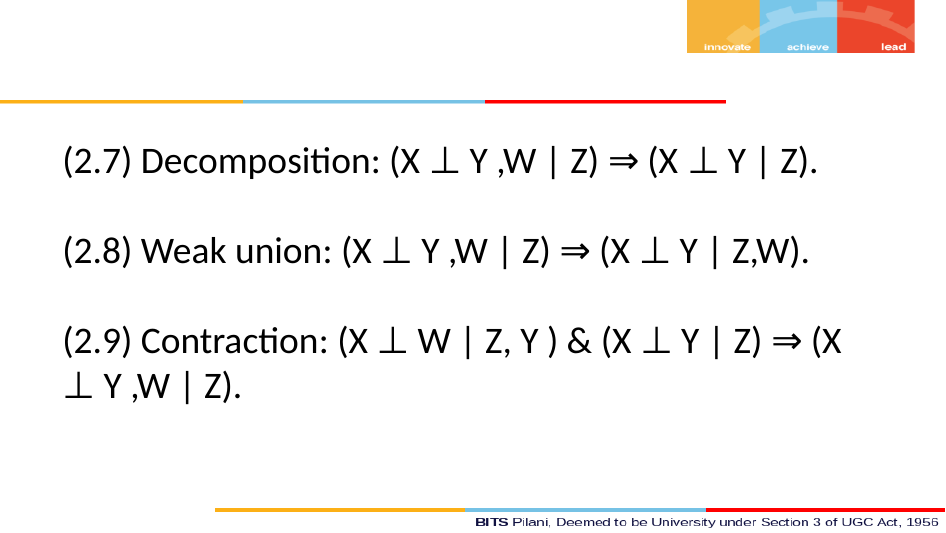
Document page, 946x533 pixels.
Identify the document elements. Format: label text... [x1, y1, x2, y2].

text_box (2.7) Decomposition: (X ⊥ Y ,W | Z) ⇒ (X ⊥ Y | Z). (2.8) Weak union: (X ⊥ Y ,W | Z) ⇒ (X ⊥ Y | Z,W). (2.9) Contraction: (X ⊥ W | Z, Y ) & (X ⊥ Y | Z) ⇒ (X ⊥ Y ,W | Z). [47, 128, 861, 414]
picture [0, 0, 945, 528]
